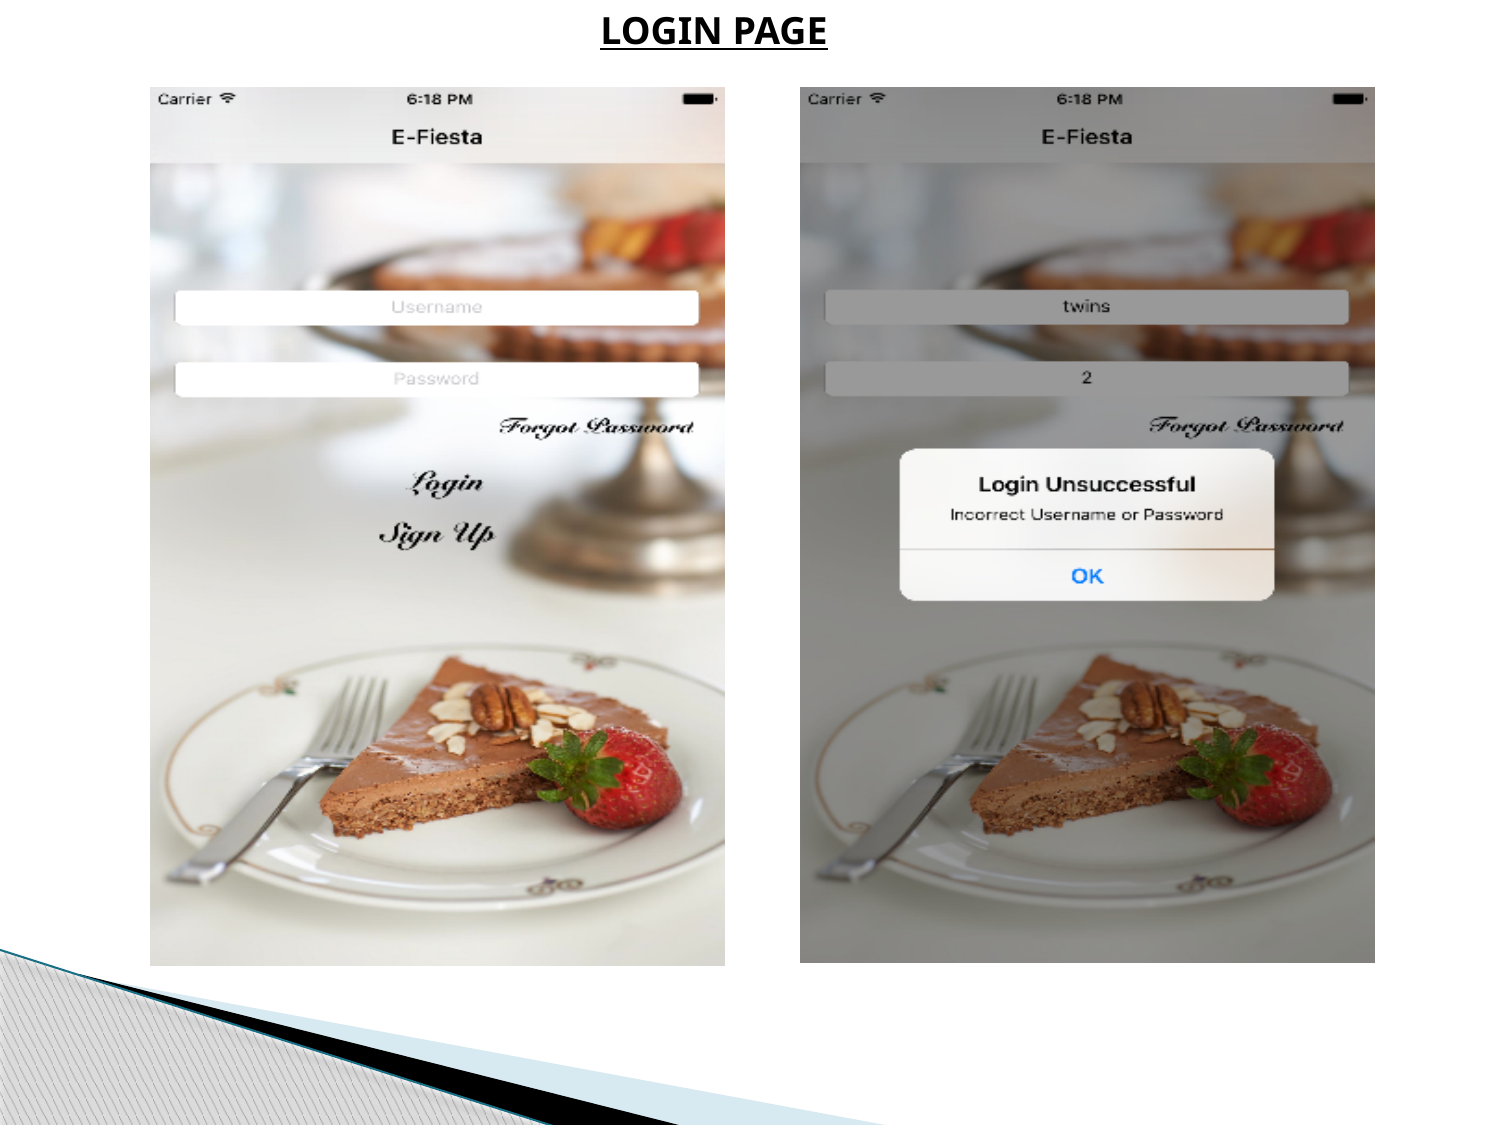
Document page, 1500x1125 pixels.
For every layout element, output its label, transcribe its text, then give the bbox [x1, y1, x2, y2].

picture [799, 87, 1376, 963]
text_box [0, 0, 1500, 75]
picture [149, 87, 726, 966]
text_box LOGIN PAGE [585, 0, 843, 60]
